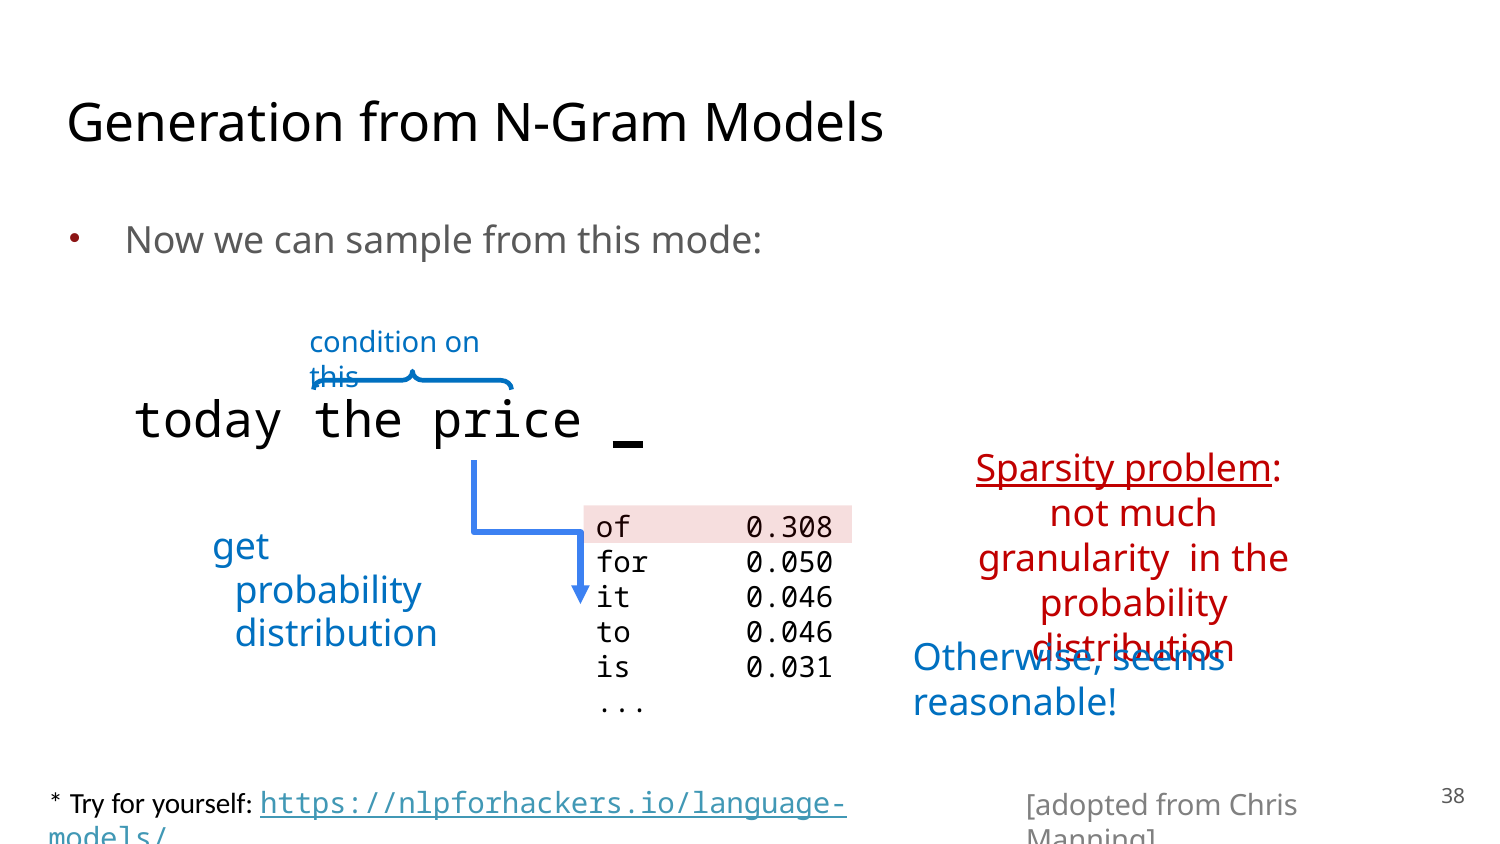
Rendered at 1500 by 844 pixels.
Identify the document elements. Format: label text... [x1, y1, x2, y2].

text_box [adopted from Chris Manning] [1011, 778, 1418, 844]
title Generation from N-Gram Models [51, 72, 1449, 167]
text_box of 0.308 for 0.050 it 0.046 to 0.046 is 0.031 ... [581, 500, 931, 726]
slide_number 38 [1389, 764, 1480, 830]
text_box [455, 478, 600, 586]
text_box [604, 503, 854, 545]
list Now we can sample from this mode: [51, 189, 1449, 750]
text_box Sparsity problem: not much granularity in the probability distribution [947, 441, 1319, 631]
text_box today the price [131, 384, 913, 447]
text_box Otherwise, seems reasonable! [910, 631, 1377, 724]
text_box condition on this [294, 315, 533, 401]
text_box get probability distribution [210, 518, 464, 655]
text_box * Try for yourself: https://nlpforhackers.io/language-models/ [46, 782, 944, 844]
